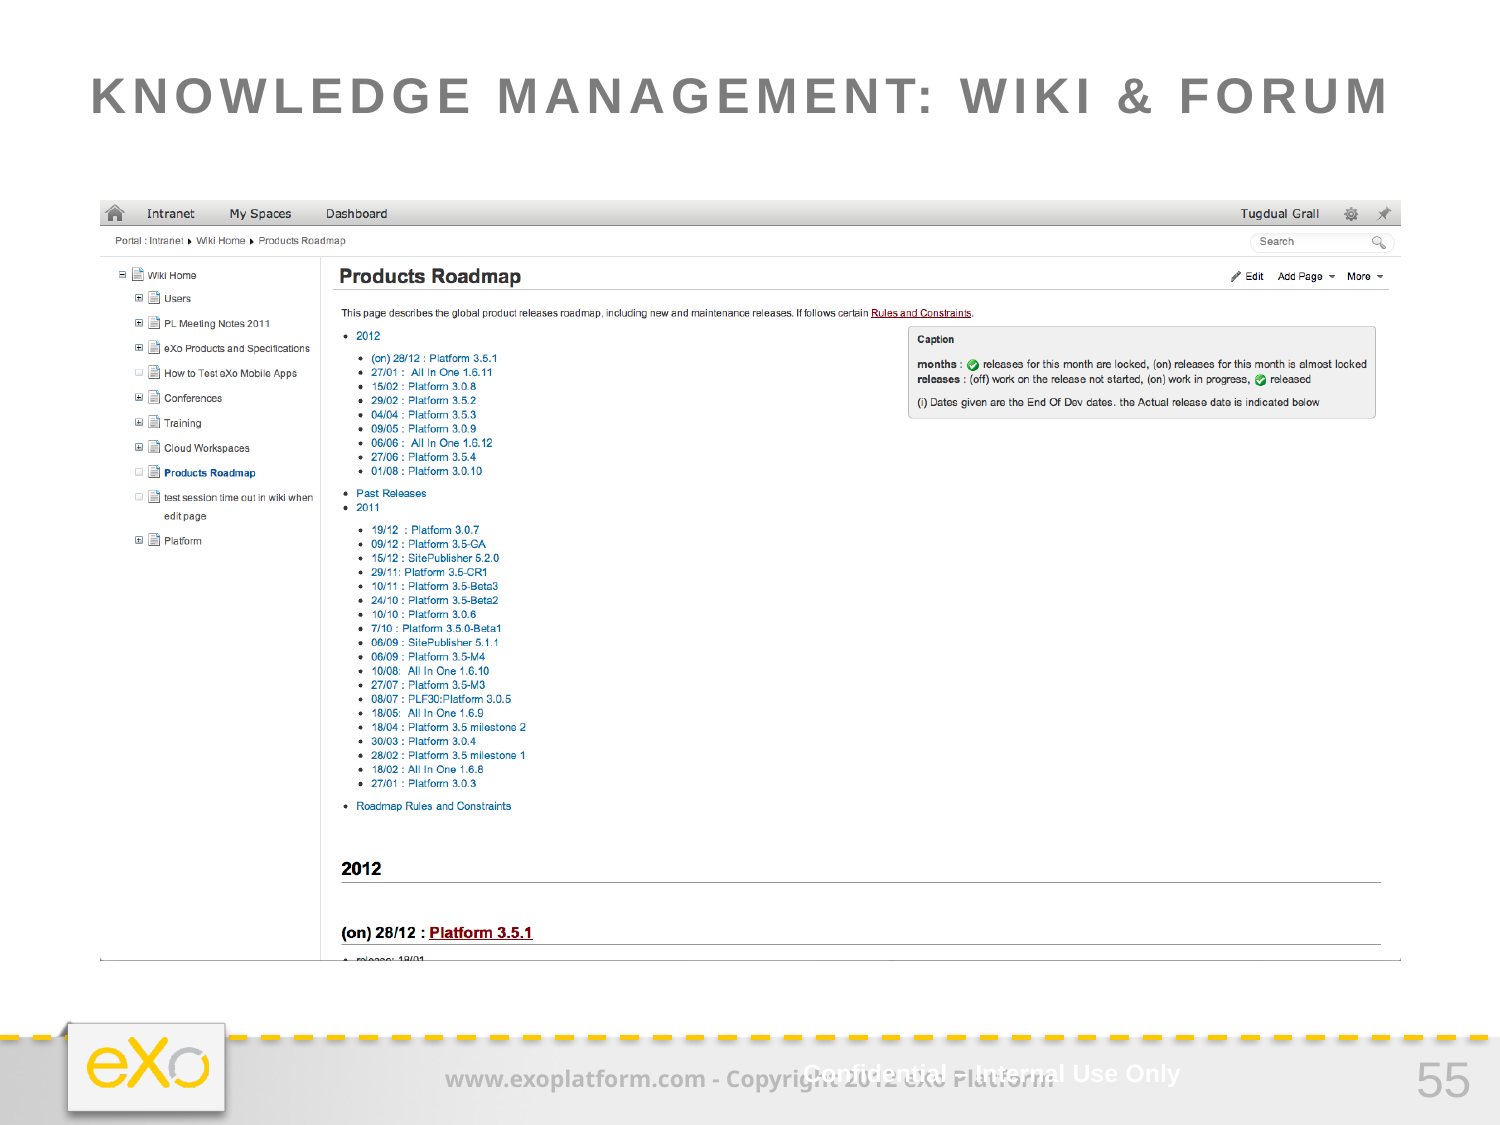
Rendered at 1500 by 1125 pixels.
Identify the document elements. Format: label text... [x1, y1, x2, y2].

text_box Confidential – Internal Use Only [788, 1050, 1197, 1095]
picture [100, 200, 1401, 961]
picture [0, 1010, 1500, 1125]
title Knowledge Management: Wiki & Forum [75, 37, 1425, 150]
